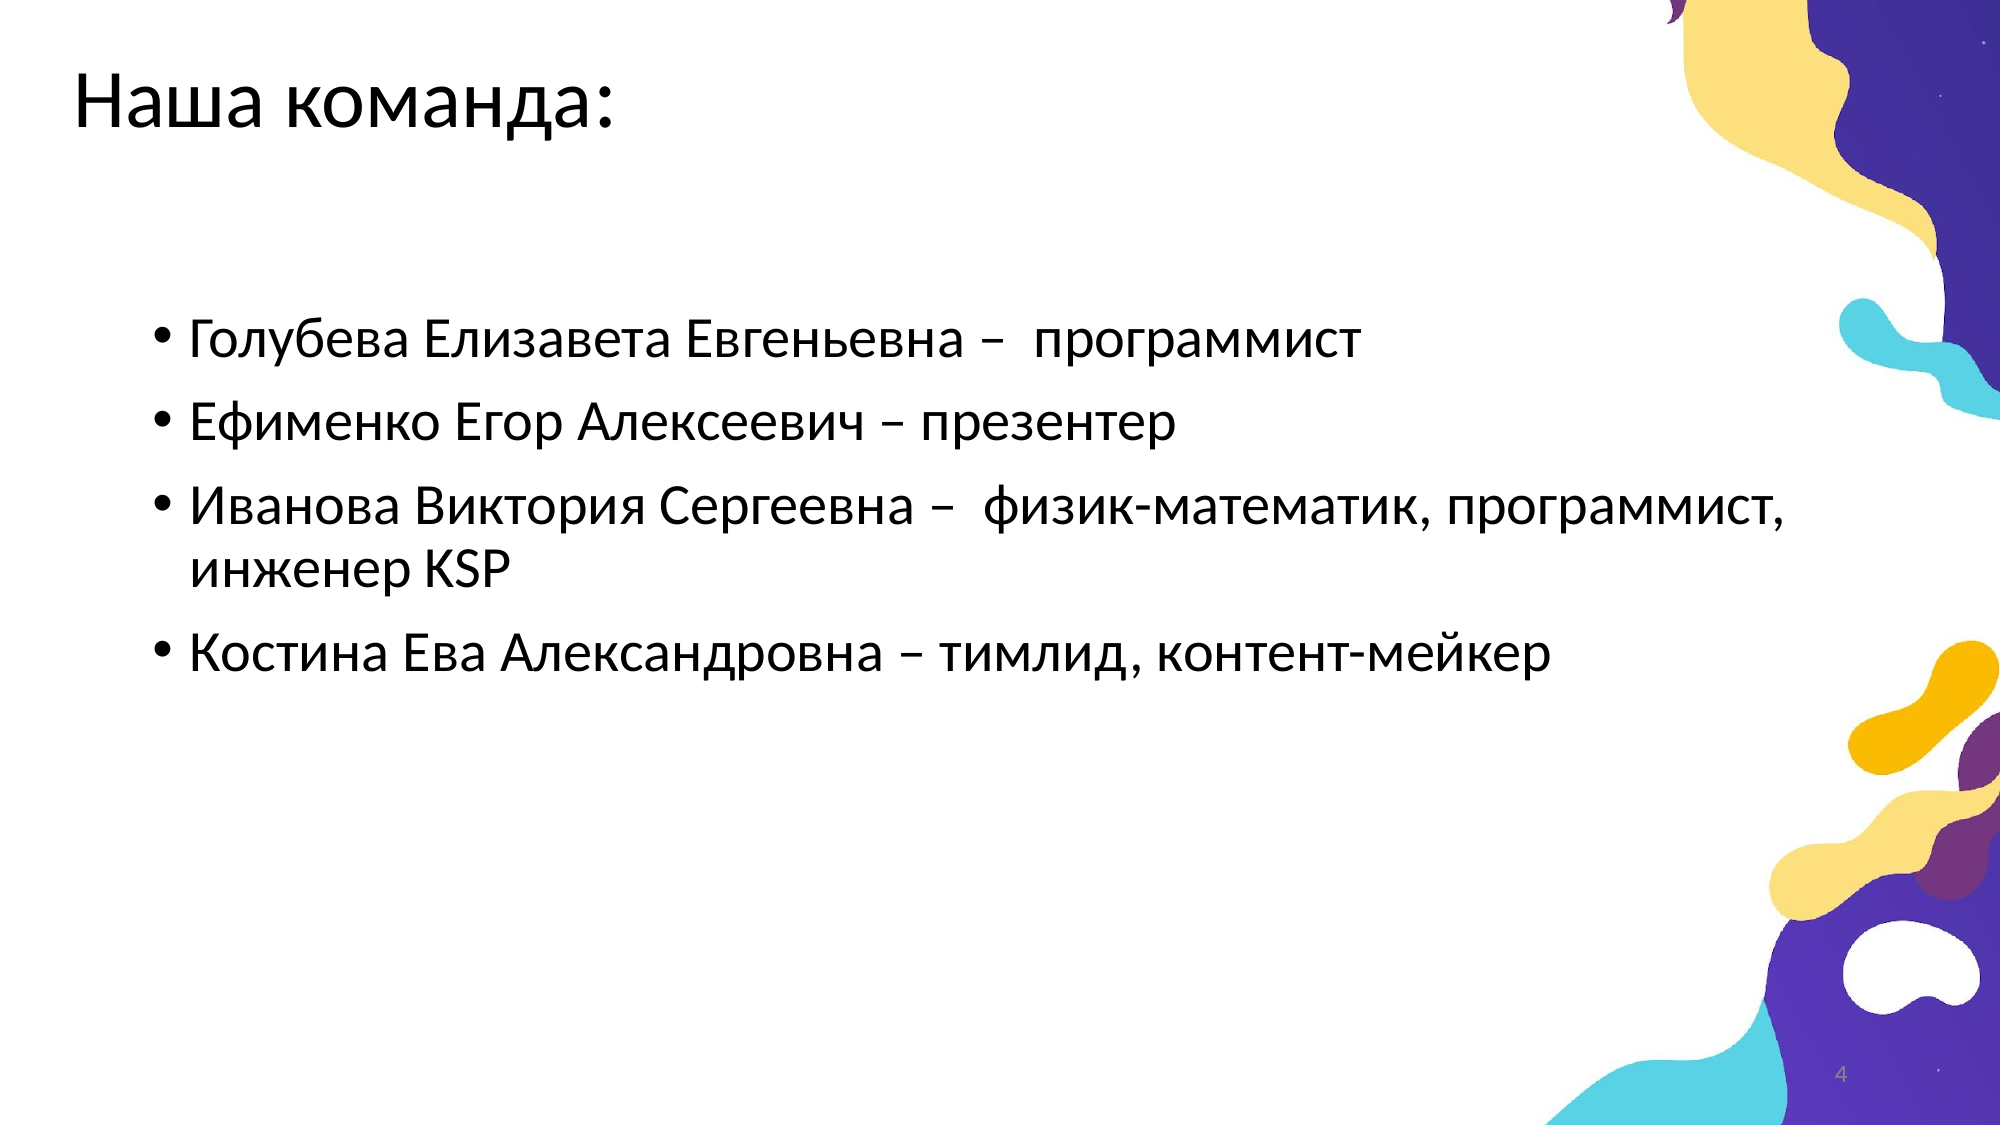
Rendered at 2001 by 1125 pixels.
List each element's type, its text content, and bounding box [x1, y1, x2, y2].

list Голубева Елизавета Евгеньевна – программист Ефименко Егор Алексеевич – презентер Иванова Виктория Сергеевна – физик-математик, программист, инженер KSP Костина Ева Александровна – тимлид, контент-мейкер [137, 299, 1863, 1014]
picture [0, 0, 2000, 1125]
title Наша команда: [58, 0, 1784, 207]
slide_number 4 [1412, 1042, 1863, 1103]
